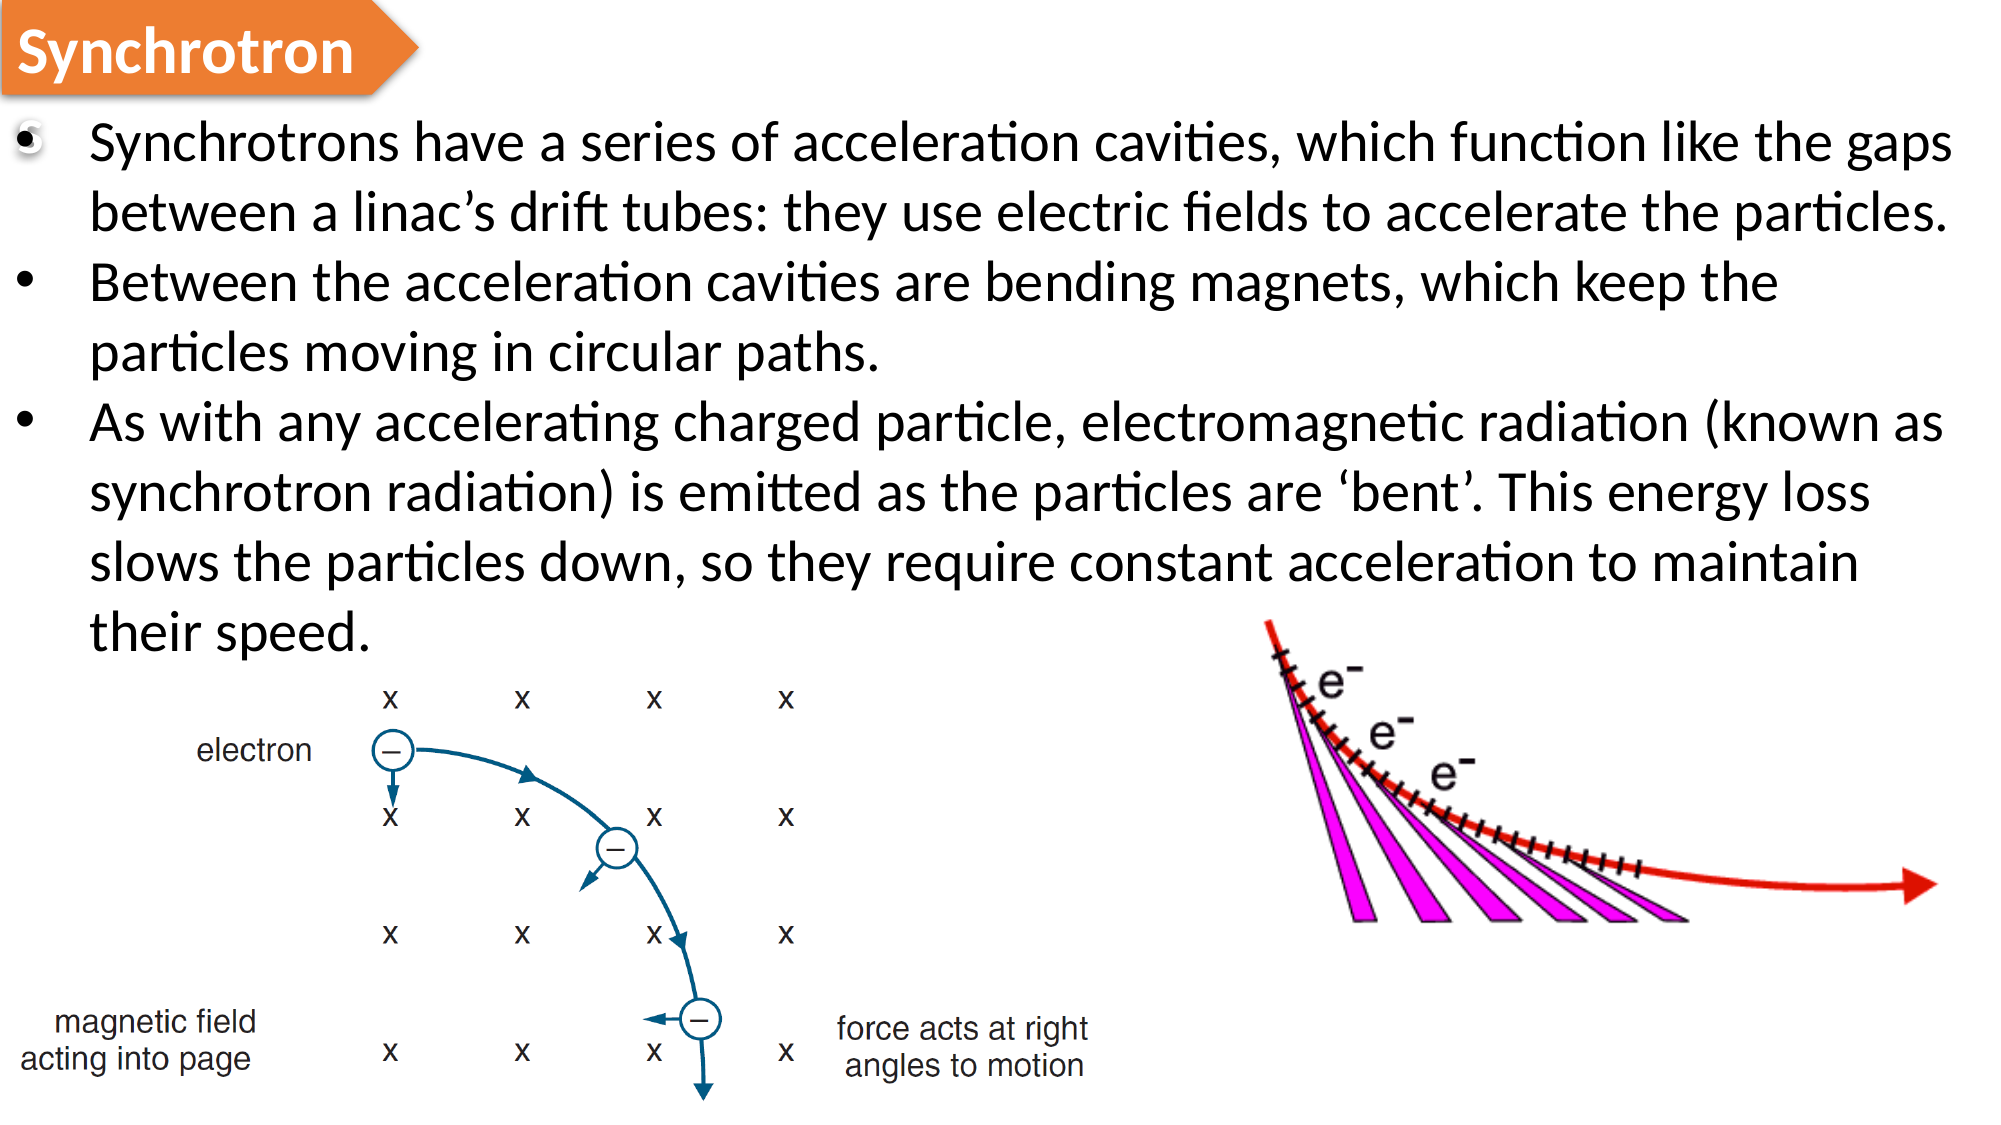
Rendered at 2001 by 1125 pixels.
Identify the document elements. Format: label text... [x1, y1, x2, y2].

picture [1250, 609, 1946, 934]
picture [9, 668, 1103, 1108]
text_box Synchrotrons have a series of acceleration cavities, which function like the gaps between a linac’s drift tubes: they use electric fields to accelerate the particles. Between the acceleration cavities are bending magnets, which keep the particles moving in circular paths. As with any accelerating charged particle, electromagnetic radiation (known as synchrotron radiation) is emitted as the particles are ‘bent’. This energy loss slows the particles down, so they require constant acceleration to maintain their speed. [0, 95, 1991, 671]
text_box Synchrotrons [2, 0, 419, 95]
